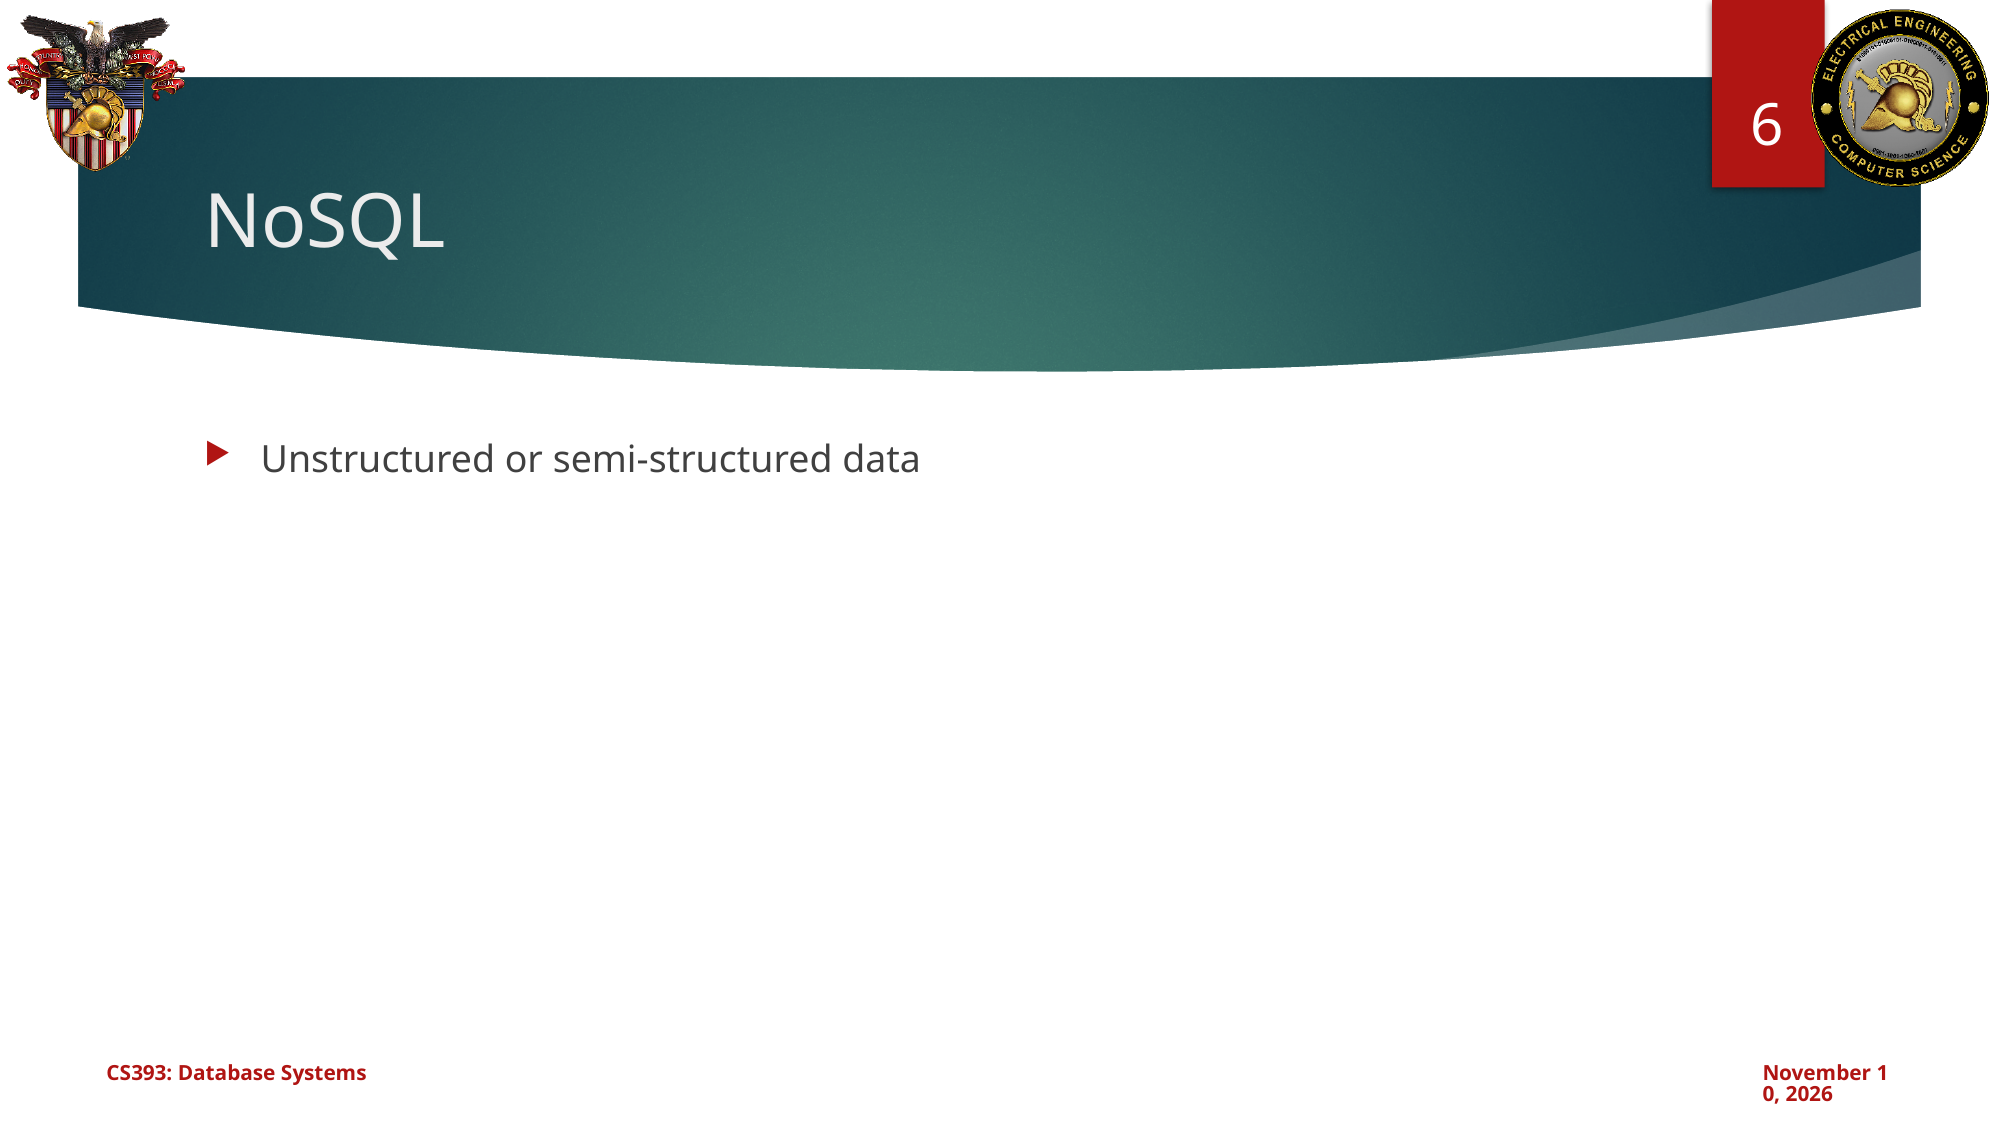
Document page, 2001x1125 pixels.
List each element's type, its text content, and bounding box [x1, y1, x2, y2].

title NoSQL [189, 159, 1638, 276]
list Unstructured or semi-structured data [189, 427, 1638, 988]
picture [1809, 7, 1990, 188]
slide_number 6 [1698, 48, 1836, 175]
picture [7, 3, 185, 184]
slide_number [1747, 1048, 1910, 1099]
footer CS393: Database Systems [91, 1048, 726, 1100]
